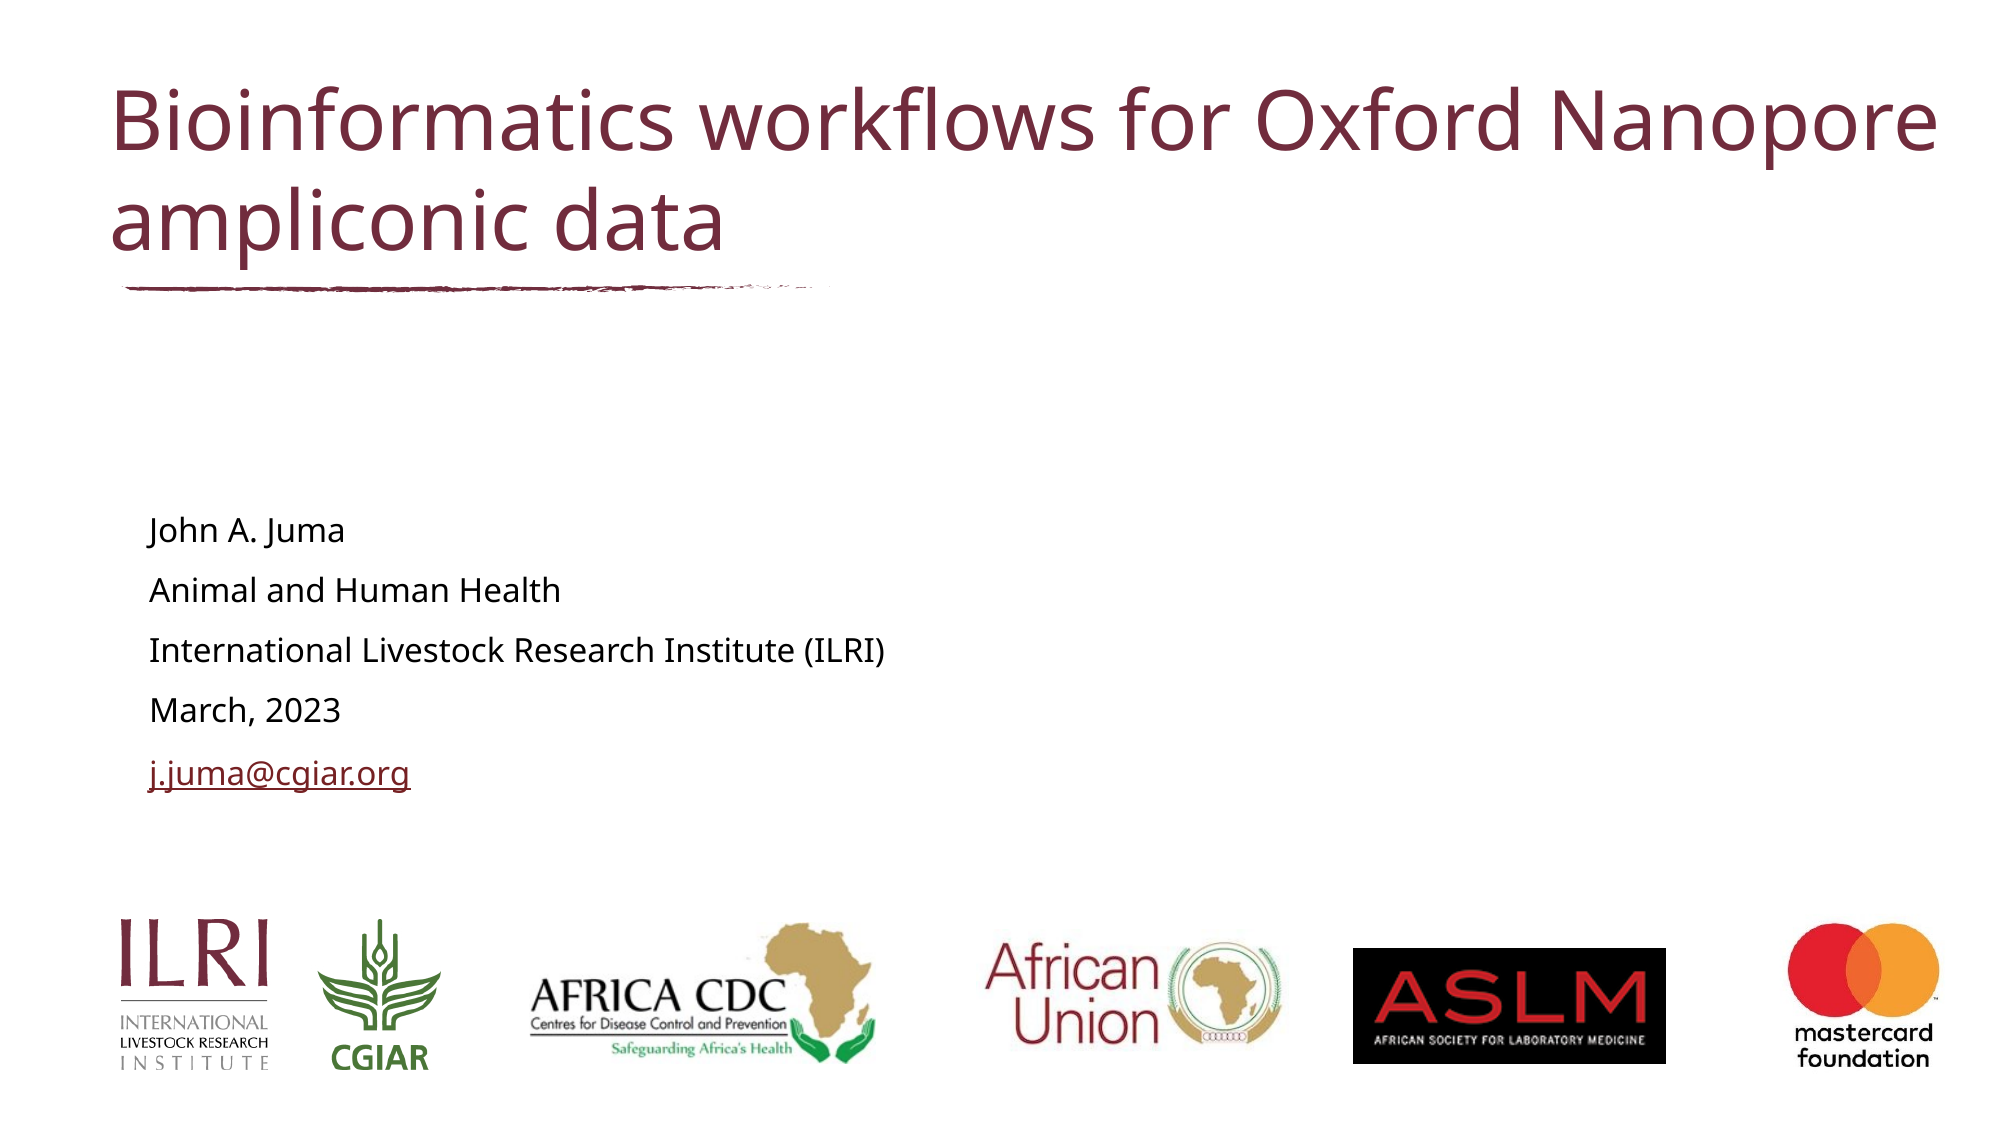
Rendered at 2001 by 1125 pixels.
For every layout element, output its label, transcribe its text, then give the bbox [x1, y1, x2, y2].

picture [528, 922, 876, 1064]
text_box John A. Juma Animal and Human Health International Livestock Research Institute (ILRI) March, 2023 j.juma@cgiar.org [59, 482, 1566, 805]
picture [1352, 948, 1666, 1064]
picture [120, 284, 830, 293]
text_box Bioinformatics workflows for Oxford Nanopore ampliconic data [94, 59, 1959, 275]
picture [1766, 901, 1960, 1094]
picture [976, 929, 1290, 1052]
picture [120, 919, 441, 1070]
